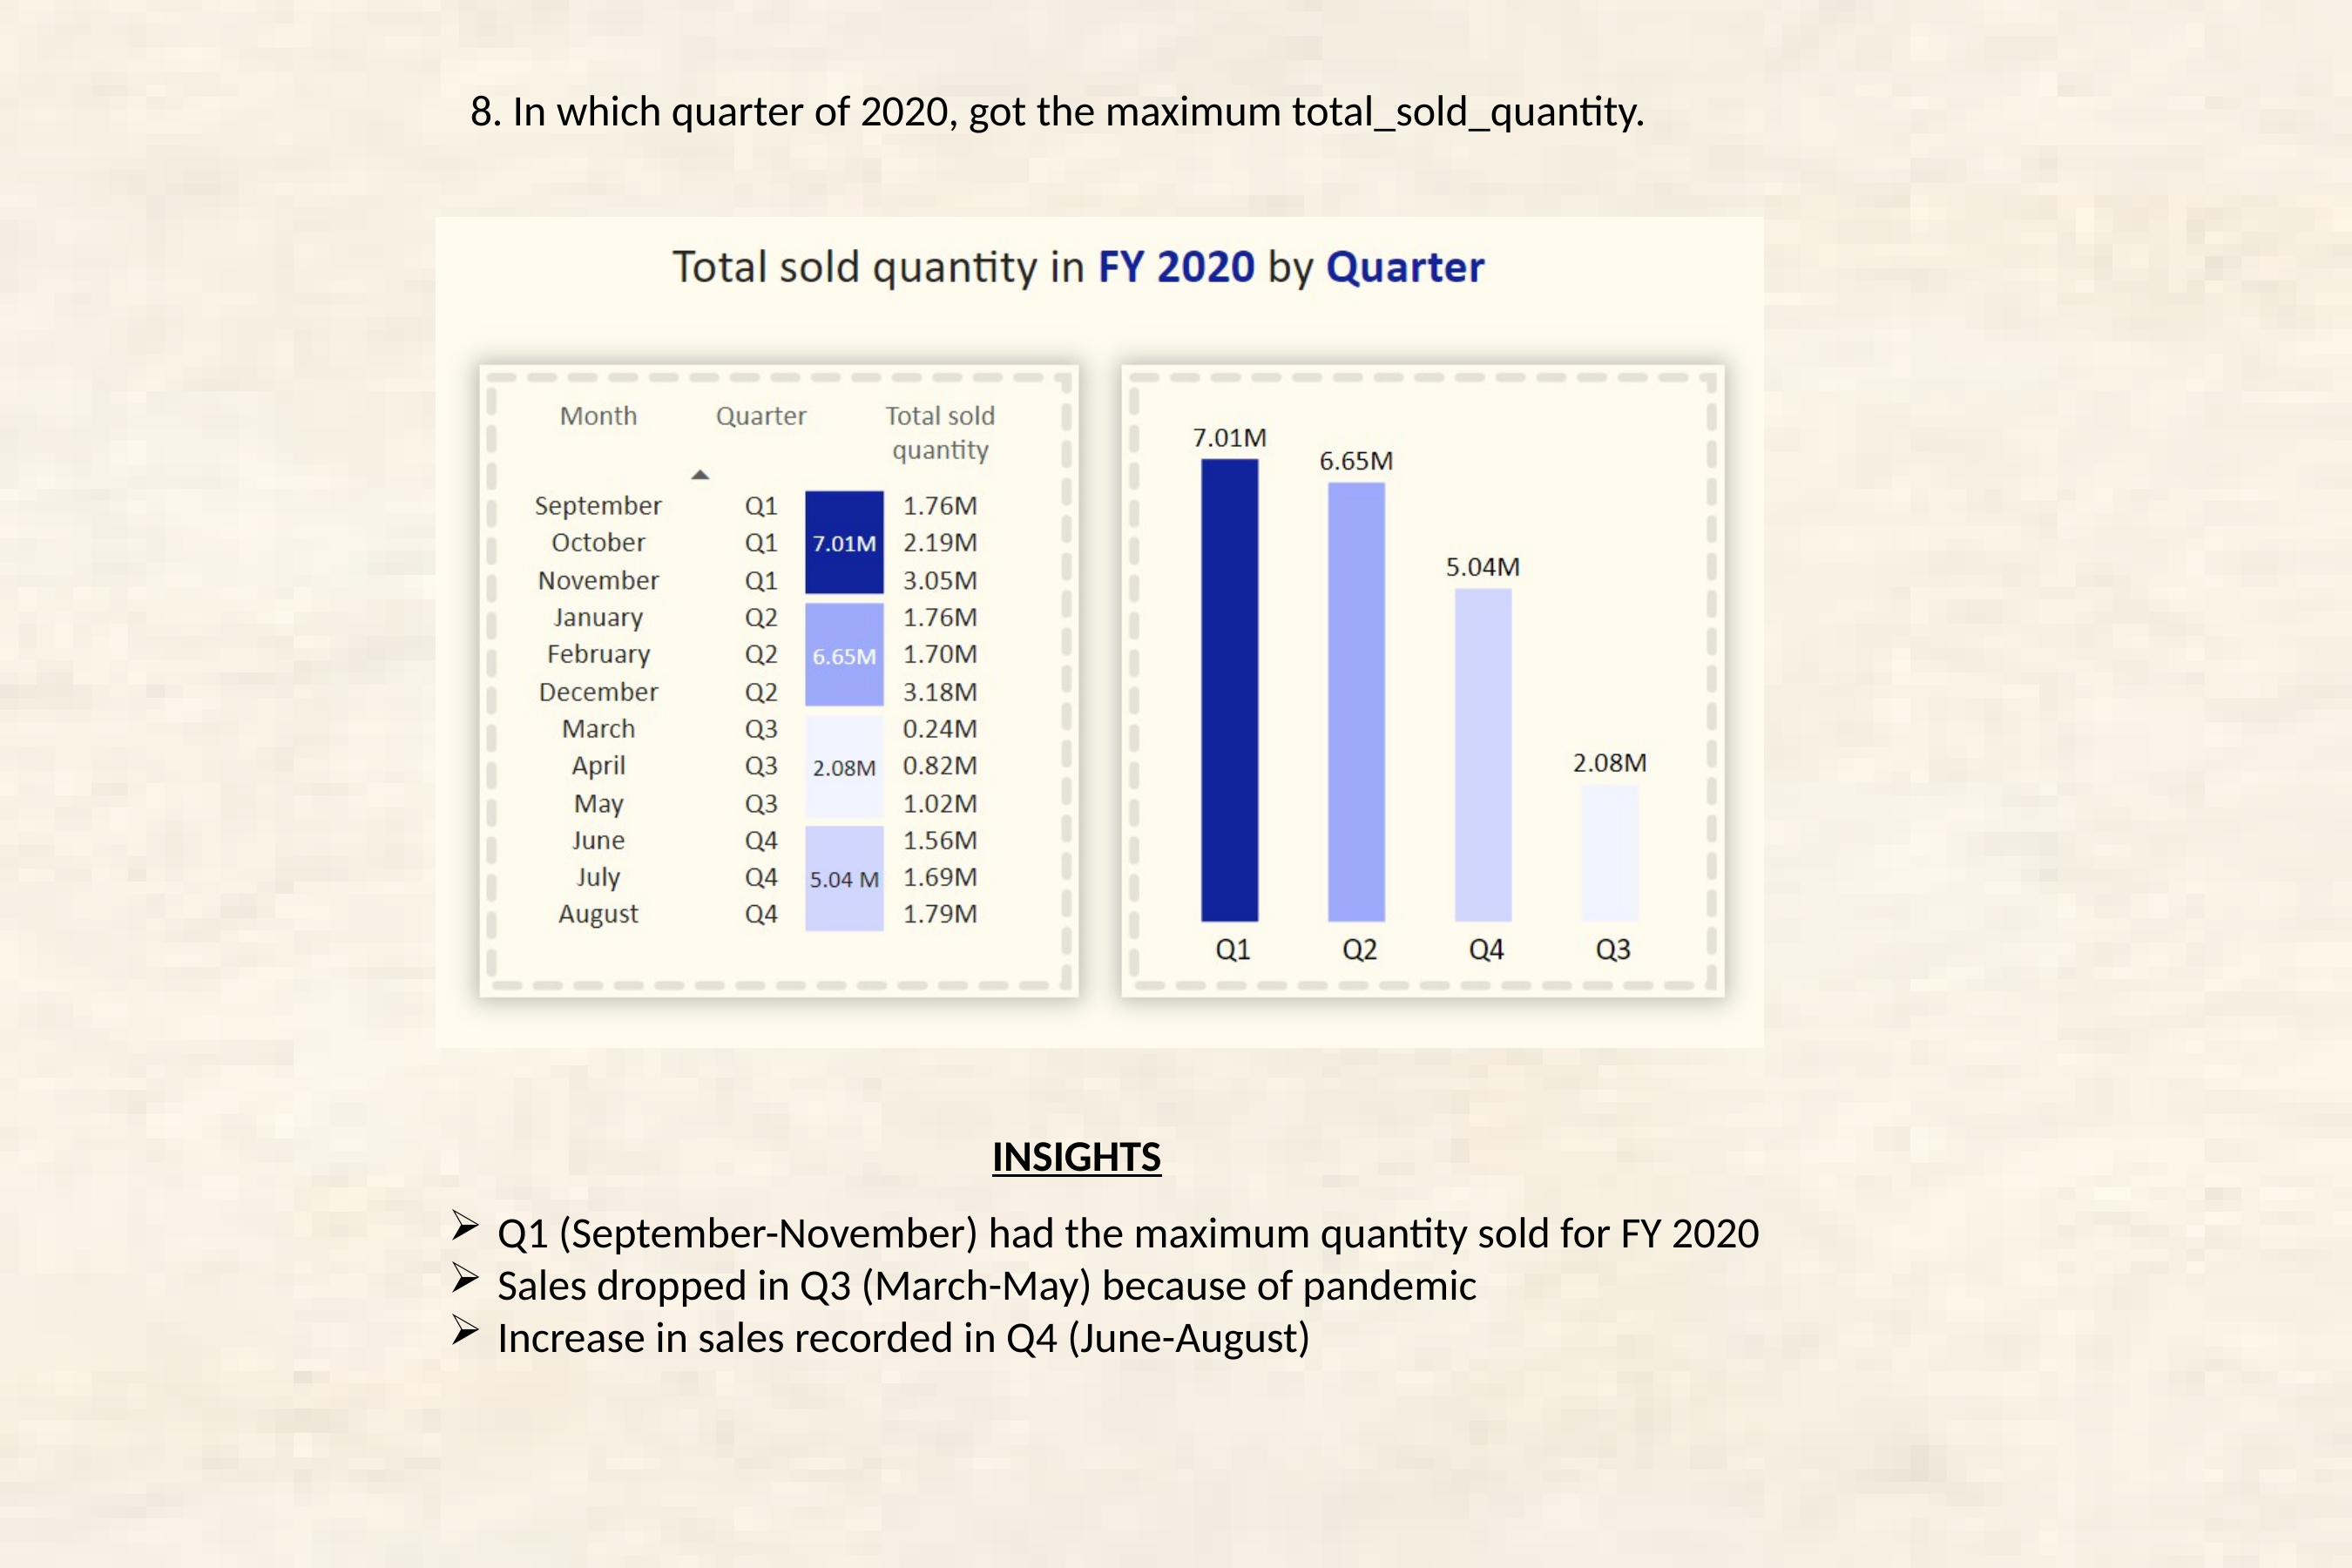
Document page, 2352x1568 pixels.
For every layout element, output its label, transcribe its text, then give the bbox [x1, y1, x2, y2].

text_box Q1 (September-November) had the maximum quantity sold for FY 2020 Sales dropped in Q3 (March-May) because of pandemic Increase in sales recorded in Q4 (June-August) [435, 1197, 2146, 1368]
picture [0, 0, 2352, 1568]
text_box 8. In which quarter of 2020, got the maximum total_sold_quantity. [457, 76, 2058, 142]
text_box INSIGHTS [979, 1120, 1175, 1186]
